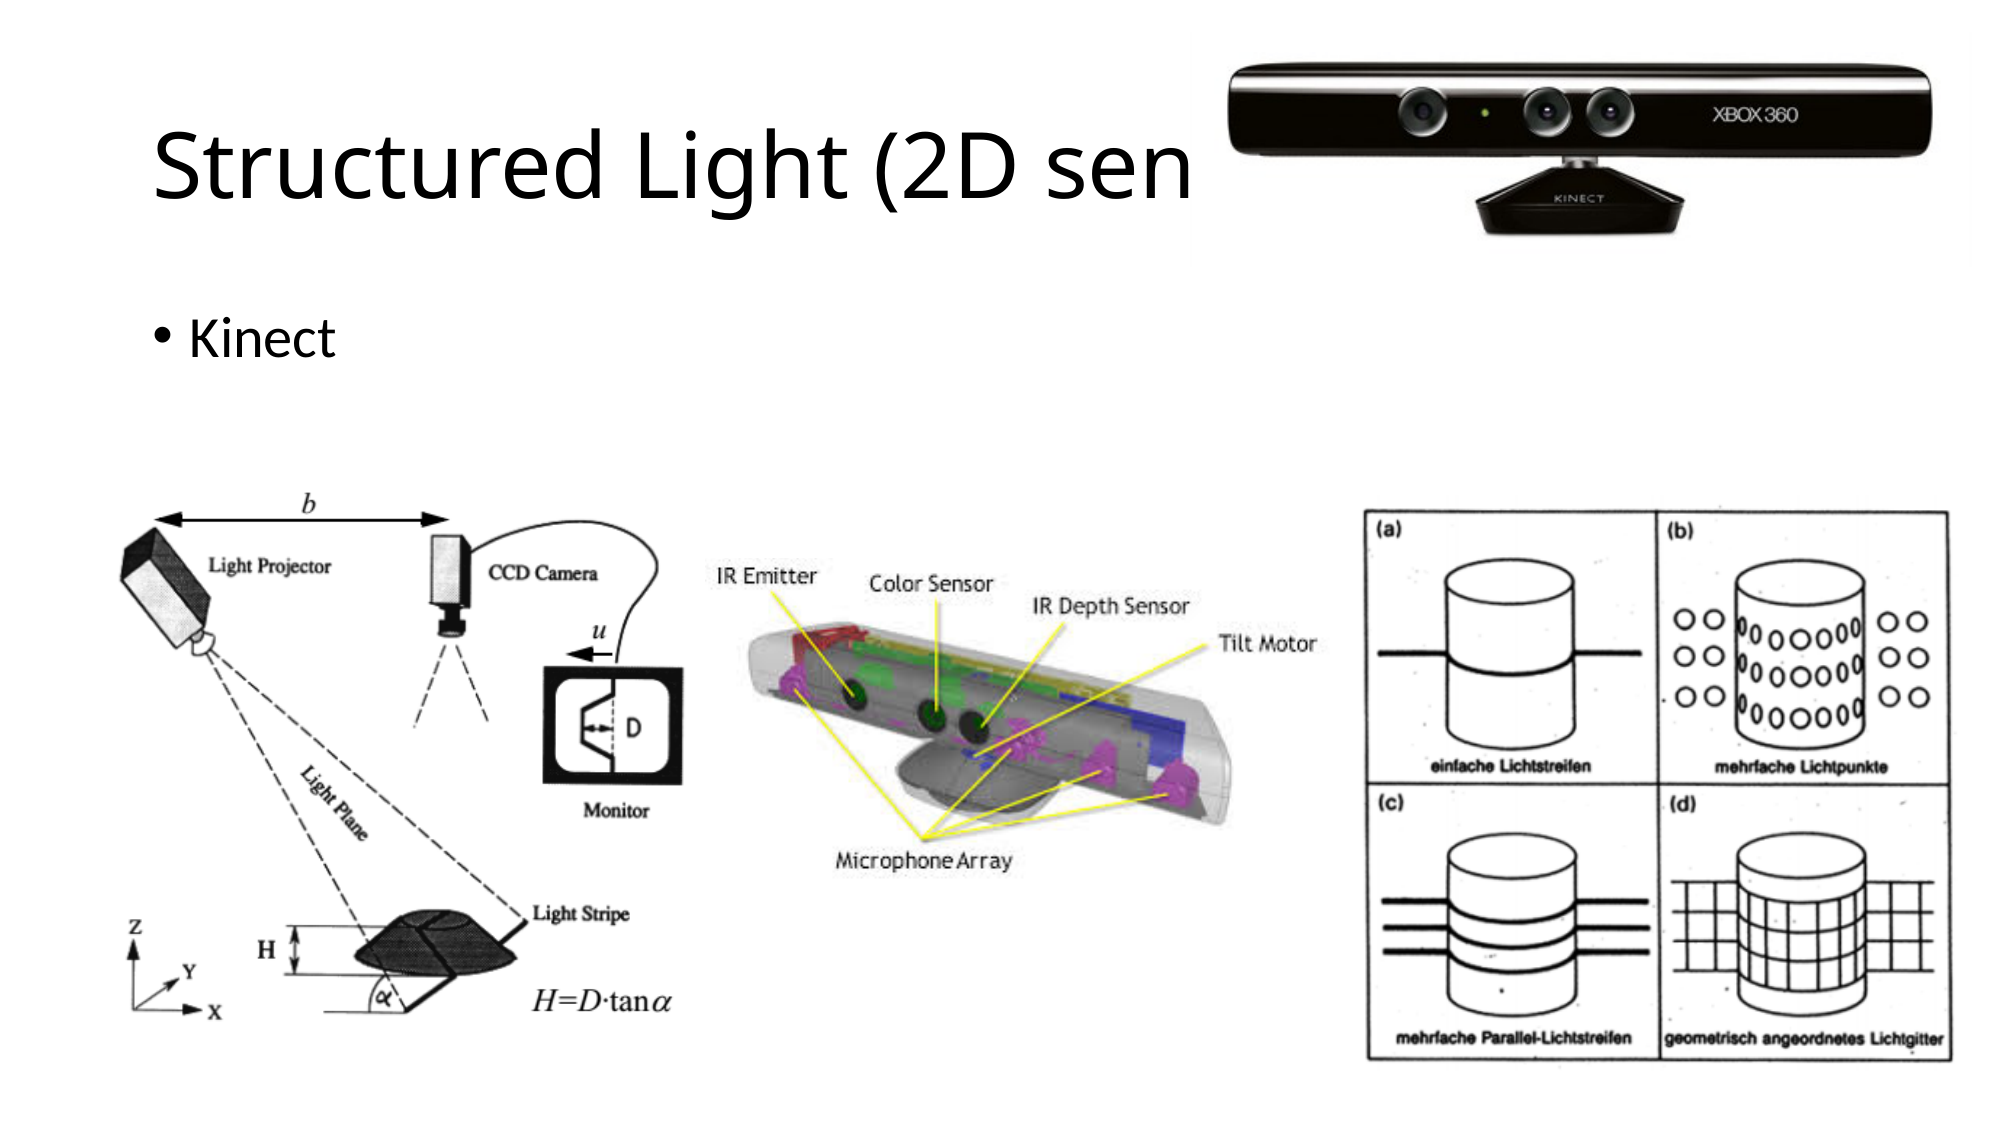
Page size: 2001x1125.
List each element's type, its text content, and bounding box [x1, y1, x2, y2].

picture [1346, 495, 1962, 1071]
picture [109, 490, 691, 1036]
list Kinect [137, 299, 1386, 1014]
title Structured Light (2D sensor) [137, 59, 1863, 278]
picture [705, 558, 1334, 881]
picture [1190, 32, 1972, 267]
